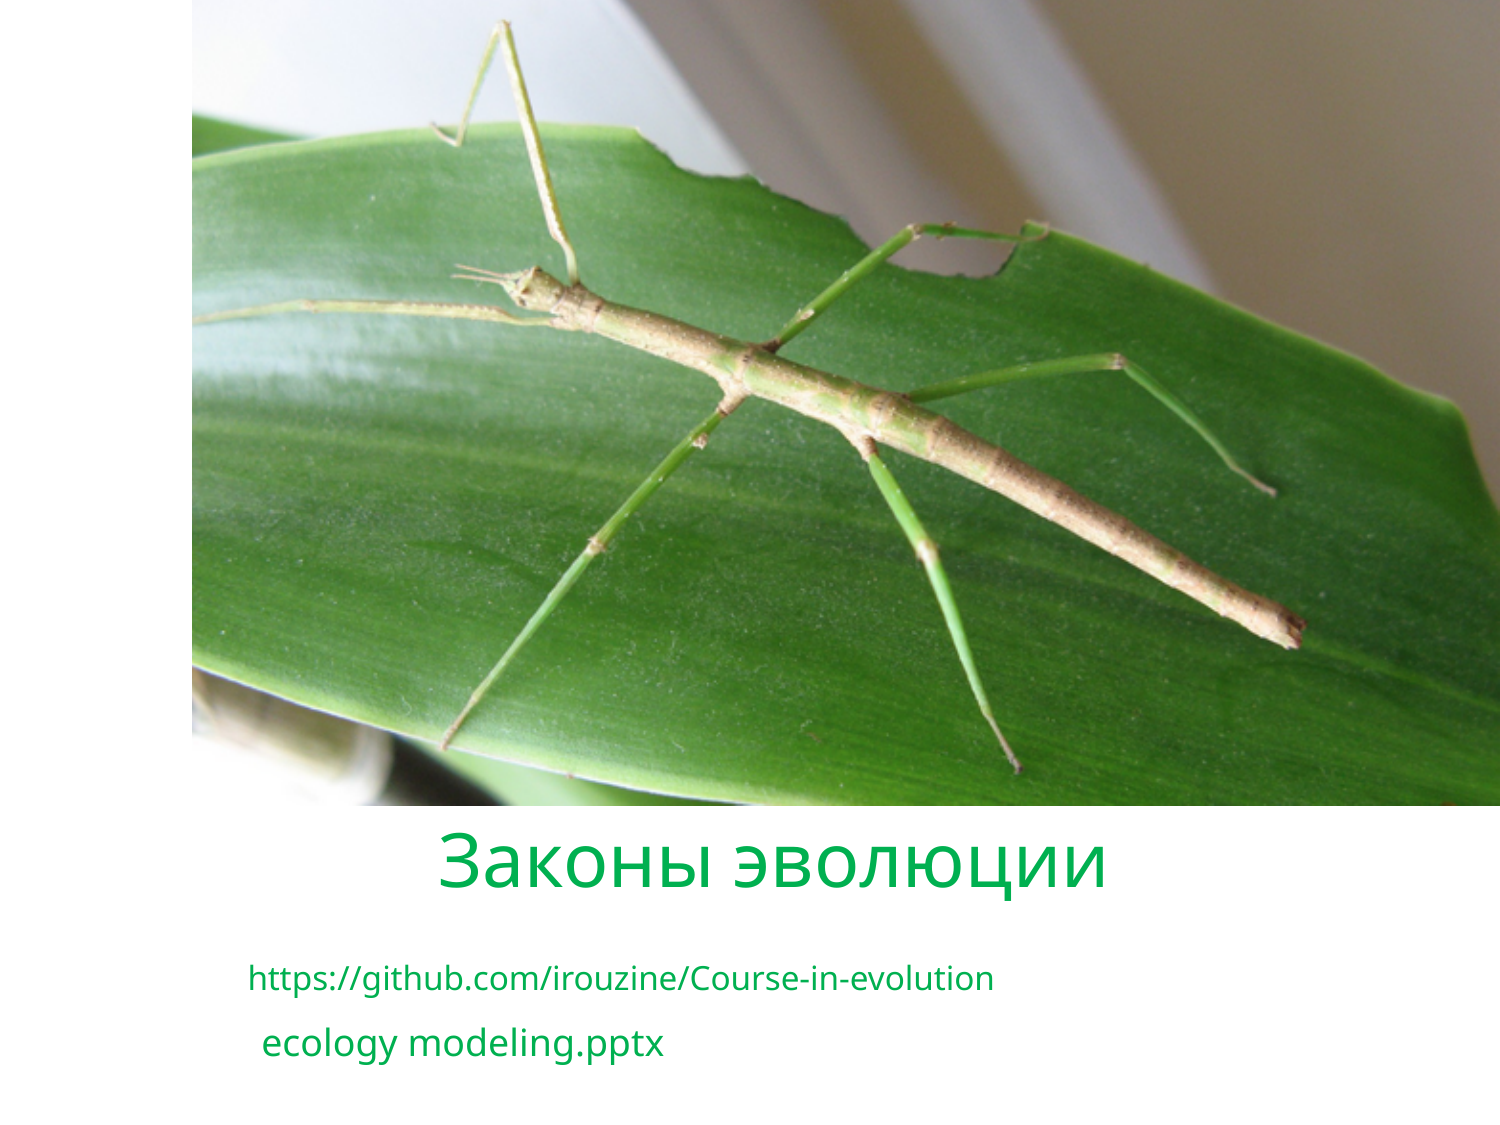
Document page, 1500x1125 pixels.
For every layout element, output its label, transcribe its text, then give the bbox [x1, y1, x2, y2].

text_box https://github.com/irouzine/Course-in-evolution [232, 949, 1268, 1005]
text_box ecology modeling.pptx [246, 1011, 680, 1072]
picture [191, 0, 1500, 806]
text_box Законы эволюции [424, 806, 1145, 949]
